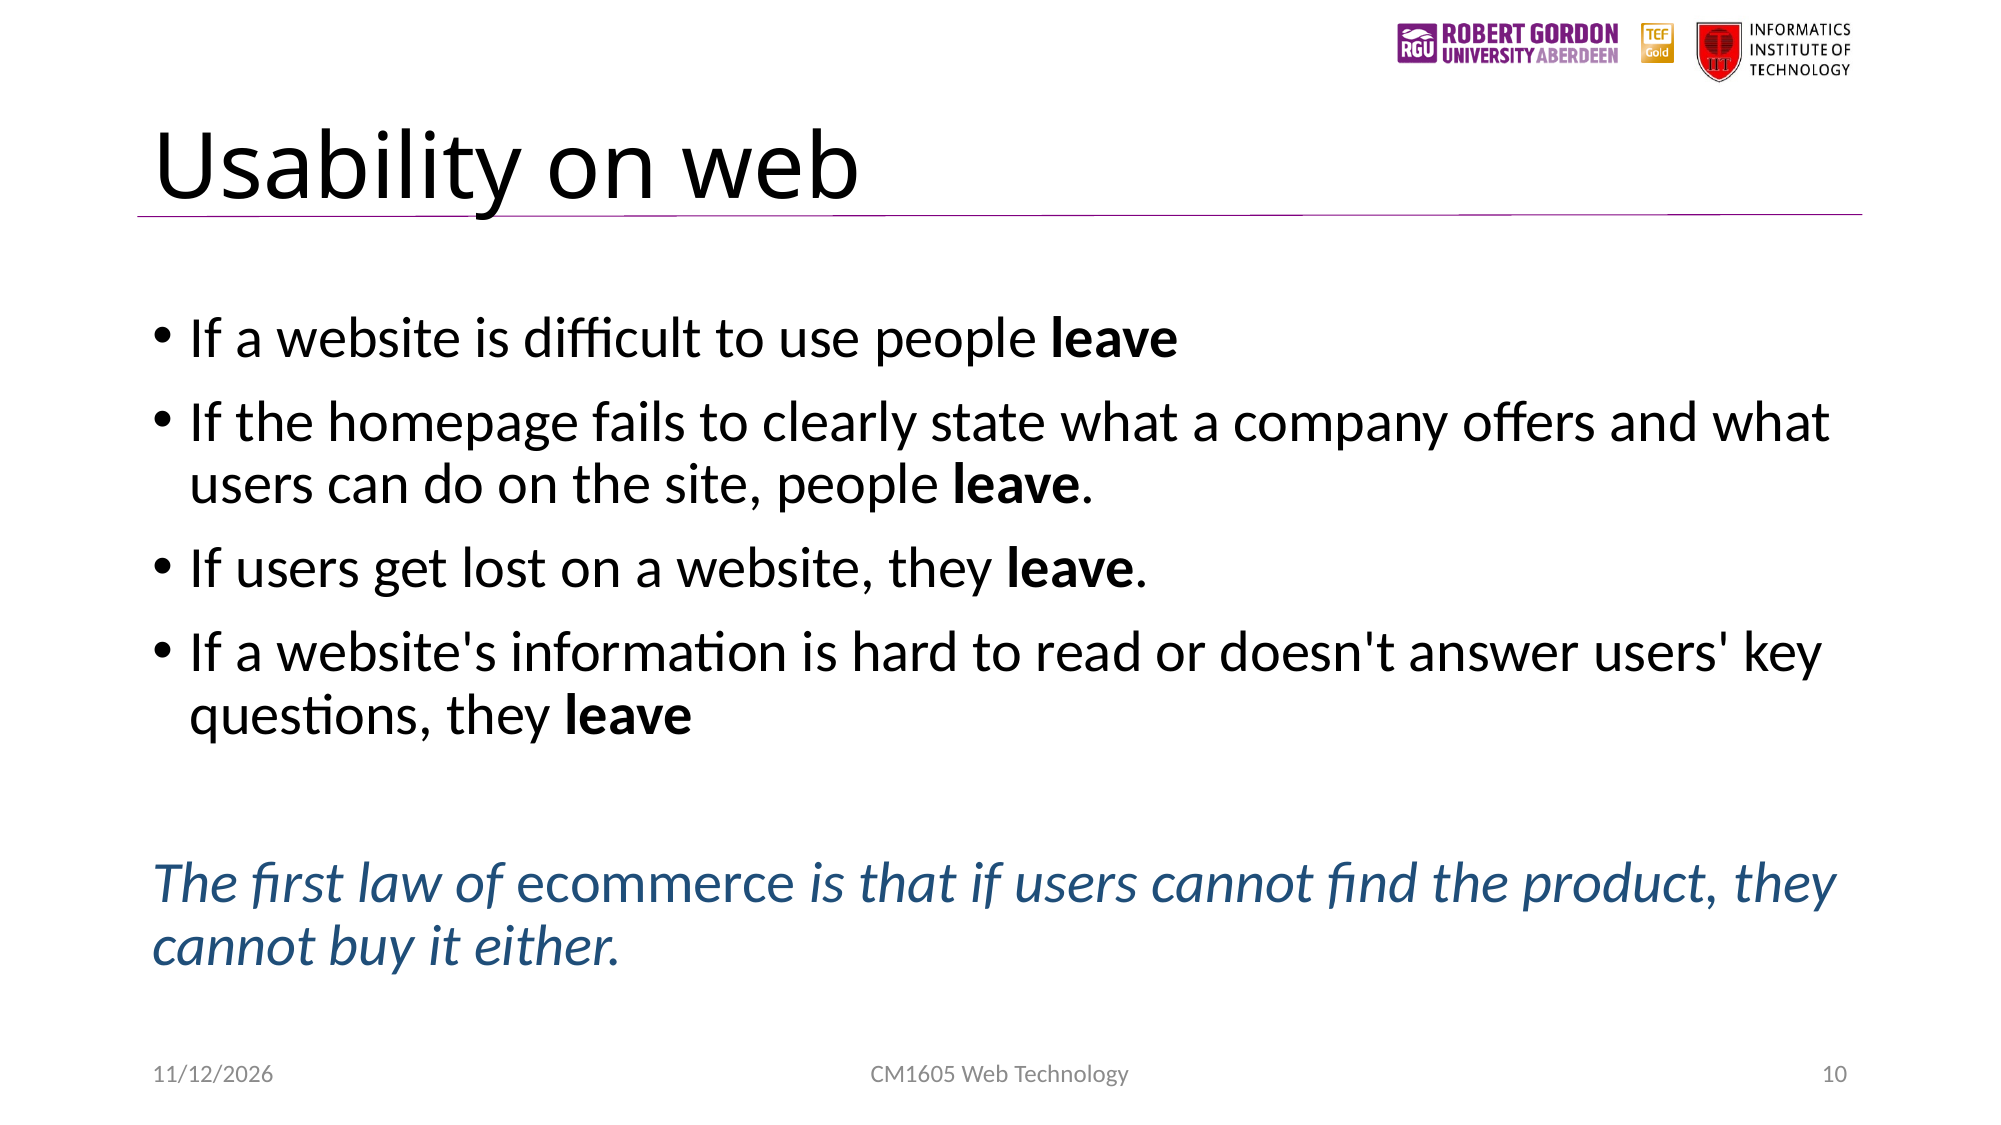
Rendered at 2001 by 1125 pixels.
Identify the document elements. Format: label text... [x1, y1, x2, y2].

slide_number 10 [1412, 1042, 1863, 1103]
picture [1388, 5, 1863, 59]
list If a website is difficult to use people leave If the homepage fails to clearly state what a company offers and what users can do on the site, people leave. If users get lost on a website, they leave. If a website's information is hard to read or doesn't answer users' key questions, they leave The first law of ecommerce is that if users cannot find the product, they cannot buy it either. [137, 299, 1863, 1014]
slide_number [137, 1042, 588, 1103]
title Usability on web [137, 59, 1863, 278]
footer CM1605 Web Technology [662, 1042, 1338, 1103]
